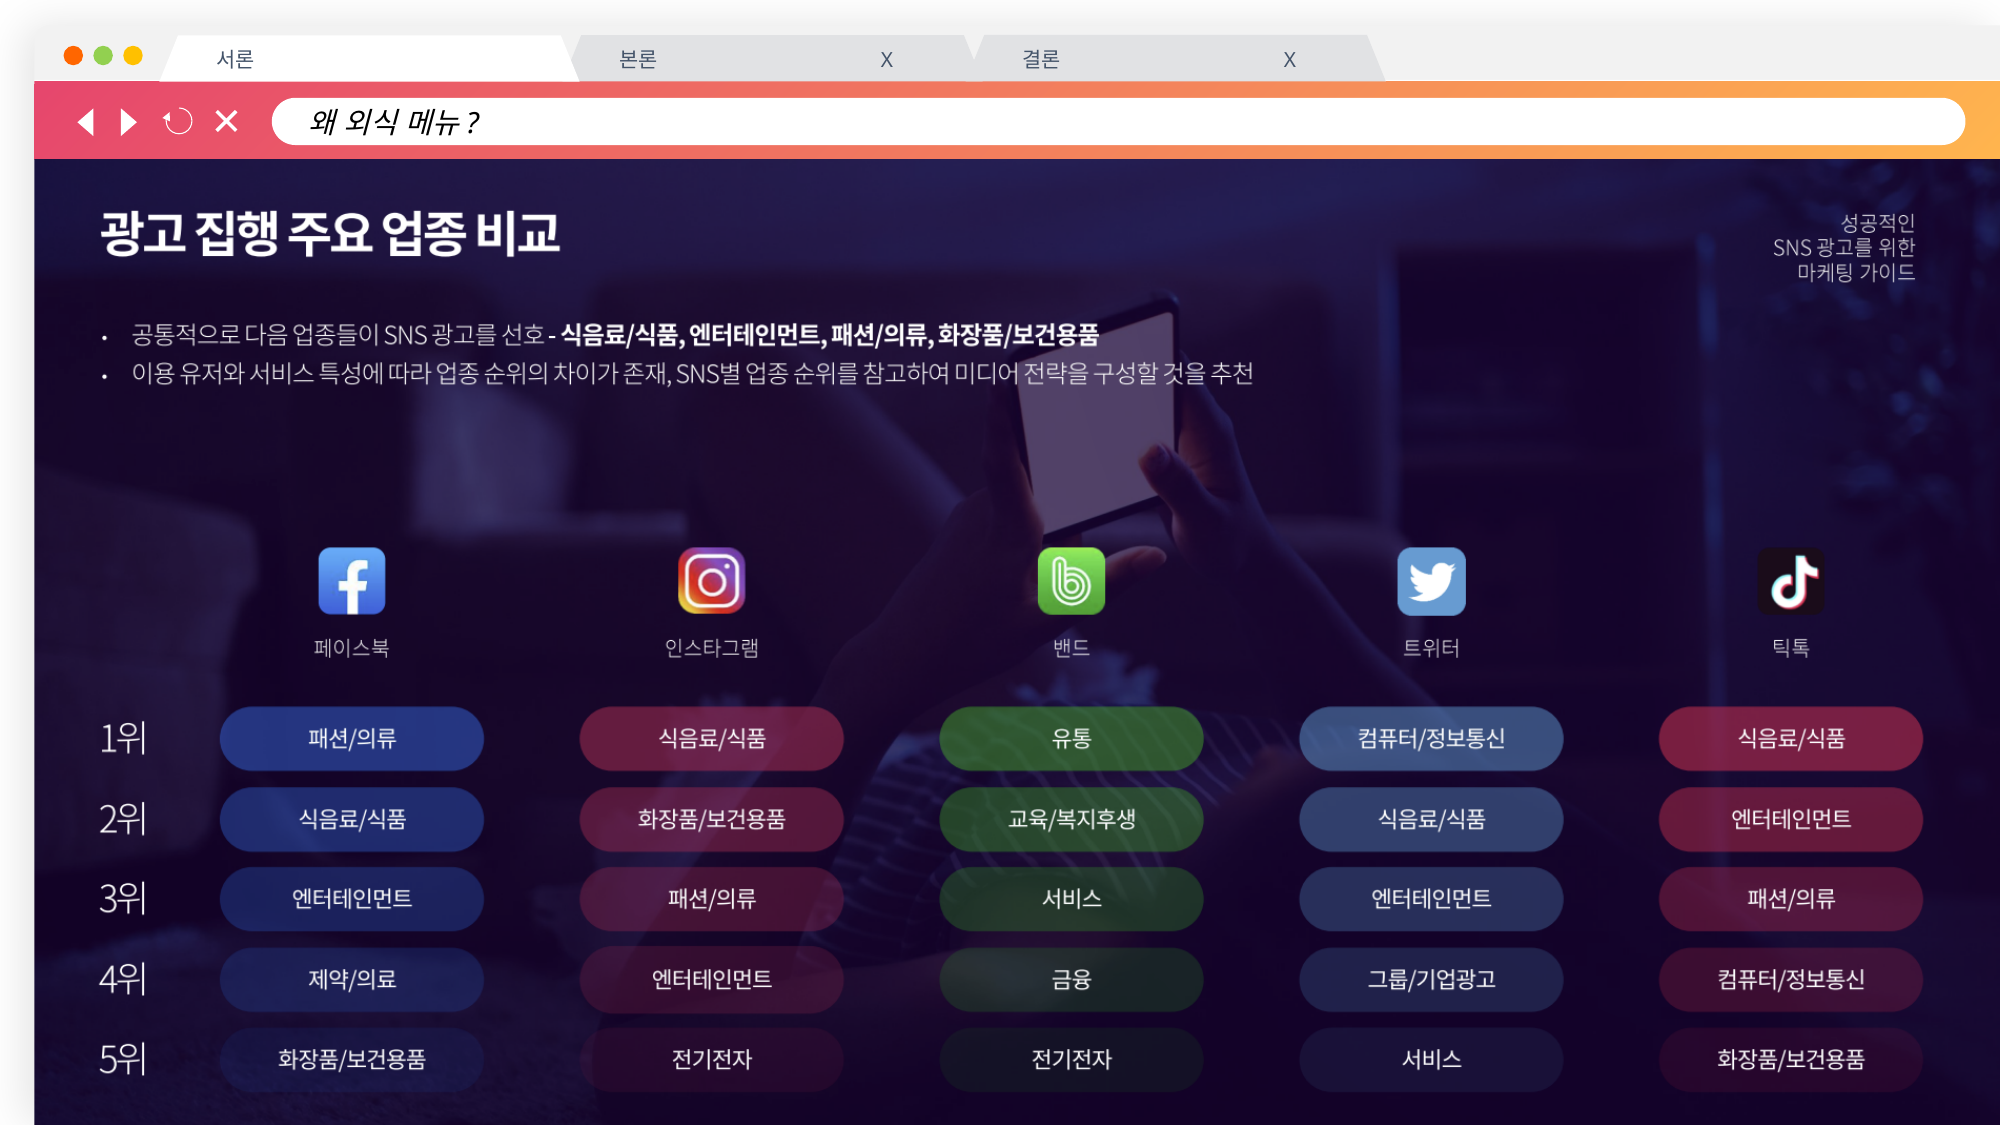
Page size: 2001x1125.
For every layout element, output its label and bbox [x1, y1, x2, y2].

picture [34, 159, 2000, 1125]
text_box [34, 25, 2000, 159]
